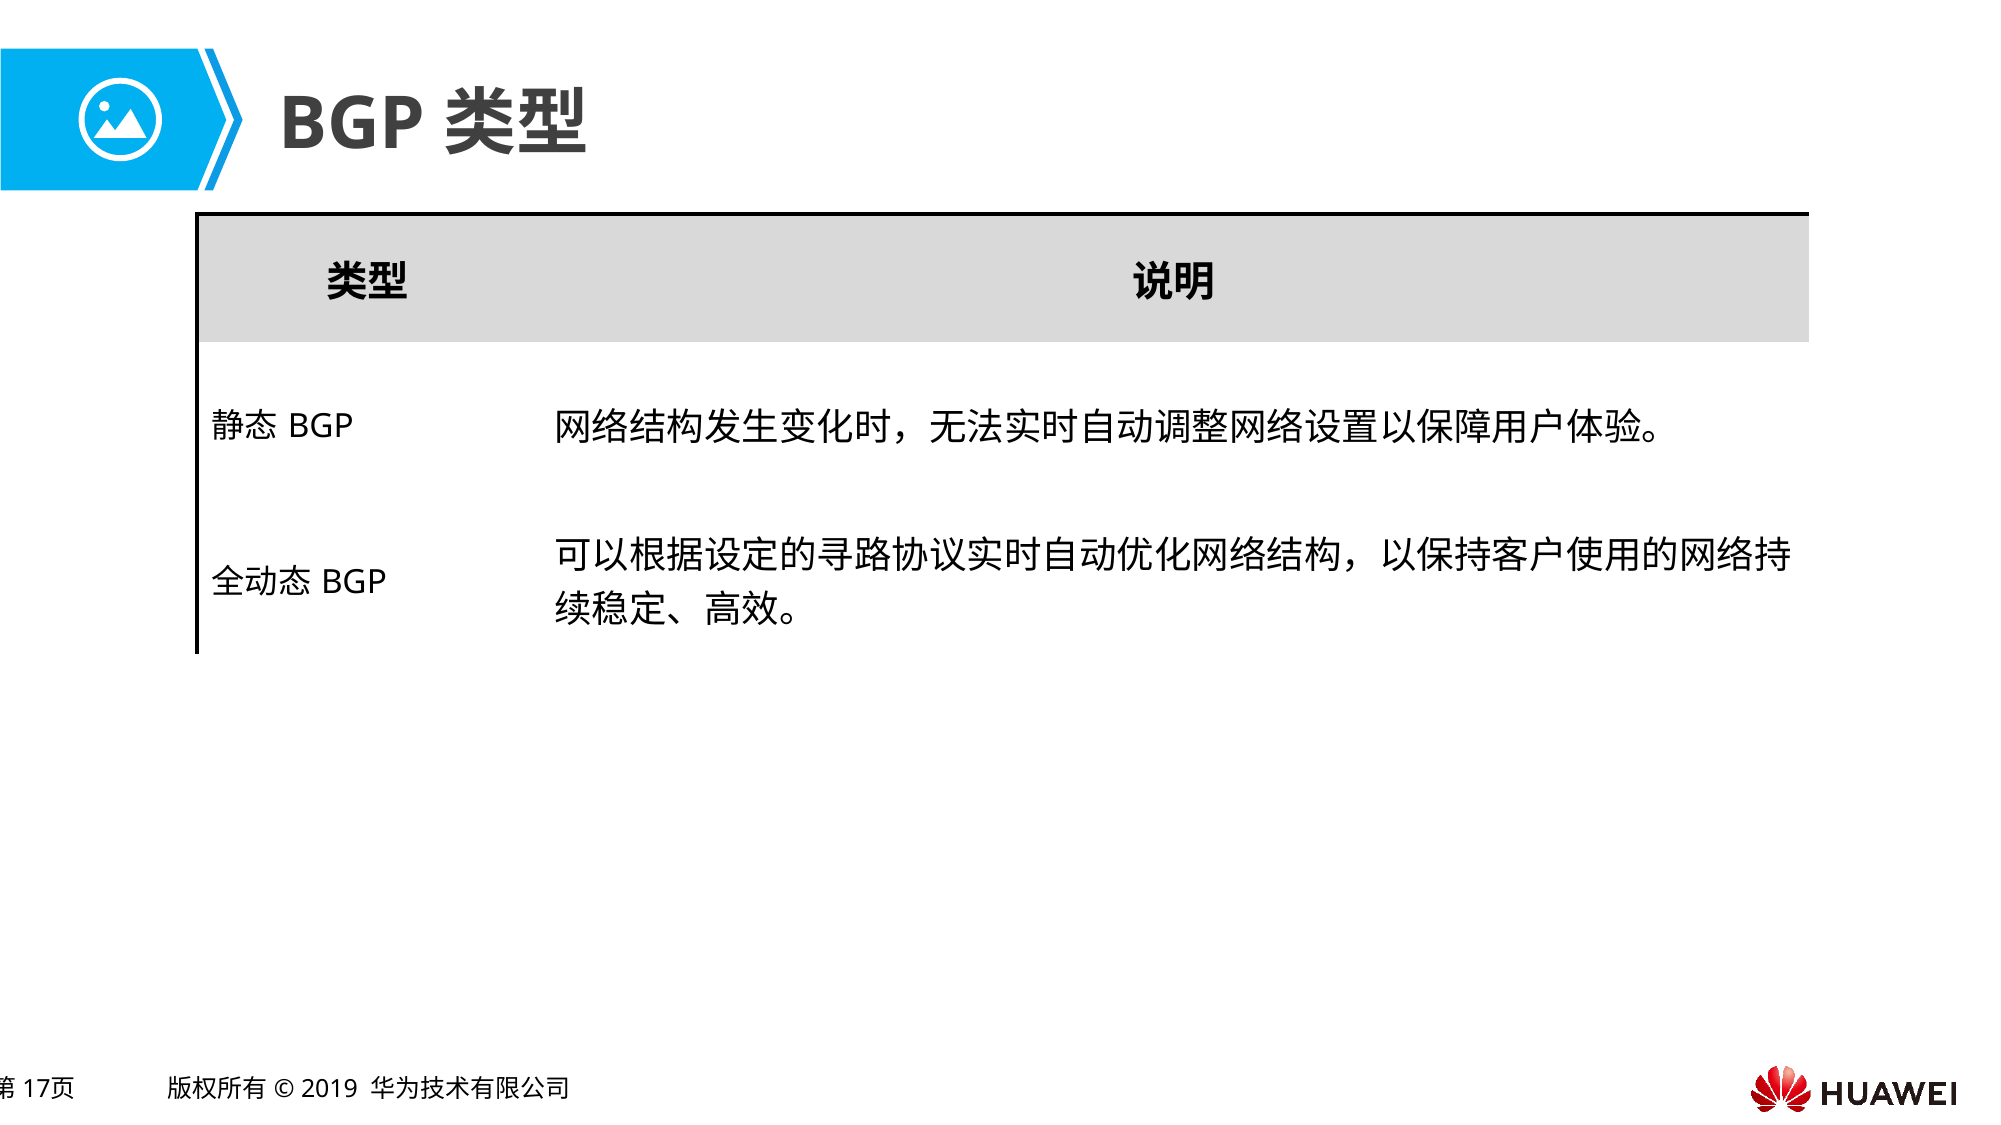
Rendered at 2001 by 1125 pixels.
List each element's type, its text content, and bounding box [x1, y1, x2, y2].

picture [1751, 1066, 1956, 1112]
table_cell 网络结构发生变化时，无法实时自动调整网络设置以保障用户体验。 [539, 342, 1809, 505]
table_cell 静态BGP [199, 342, 539, 505]
table_header 说明 [539, 216, 1809, 342]
table_cell 全动态BGP [199, 505, 539, 654]
table_cell 可以根据设定的寻路协议实时自动优化网络结构，以保持客户使用的网络持续稳定、高效。 [539, 505, 1809, 654]
title BGP类型 [261, 67, 1875, 173]
table_header 类型 [199, 216, 539, 342]
